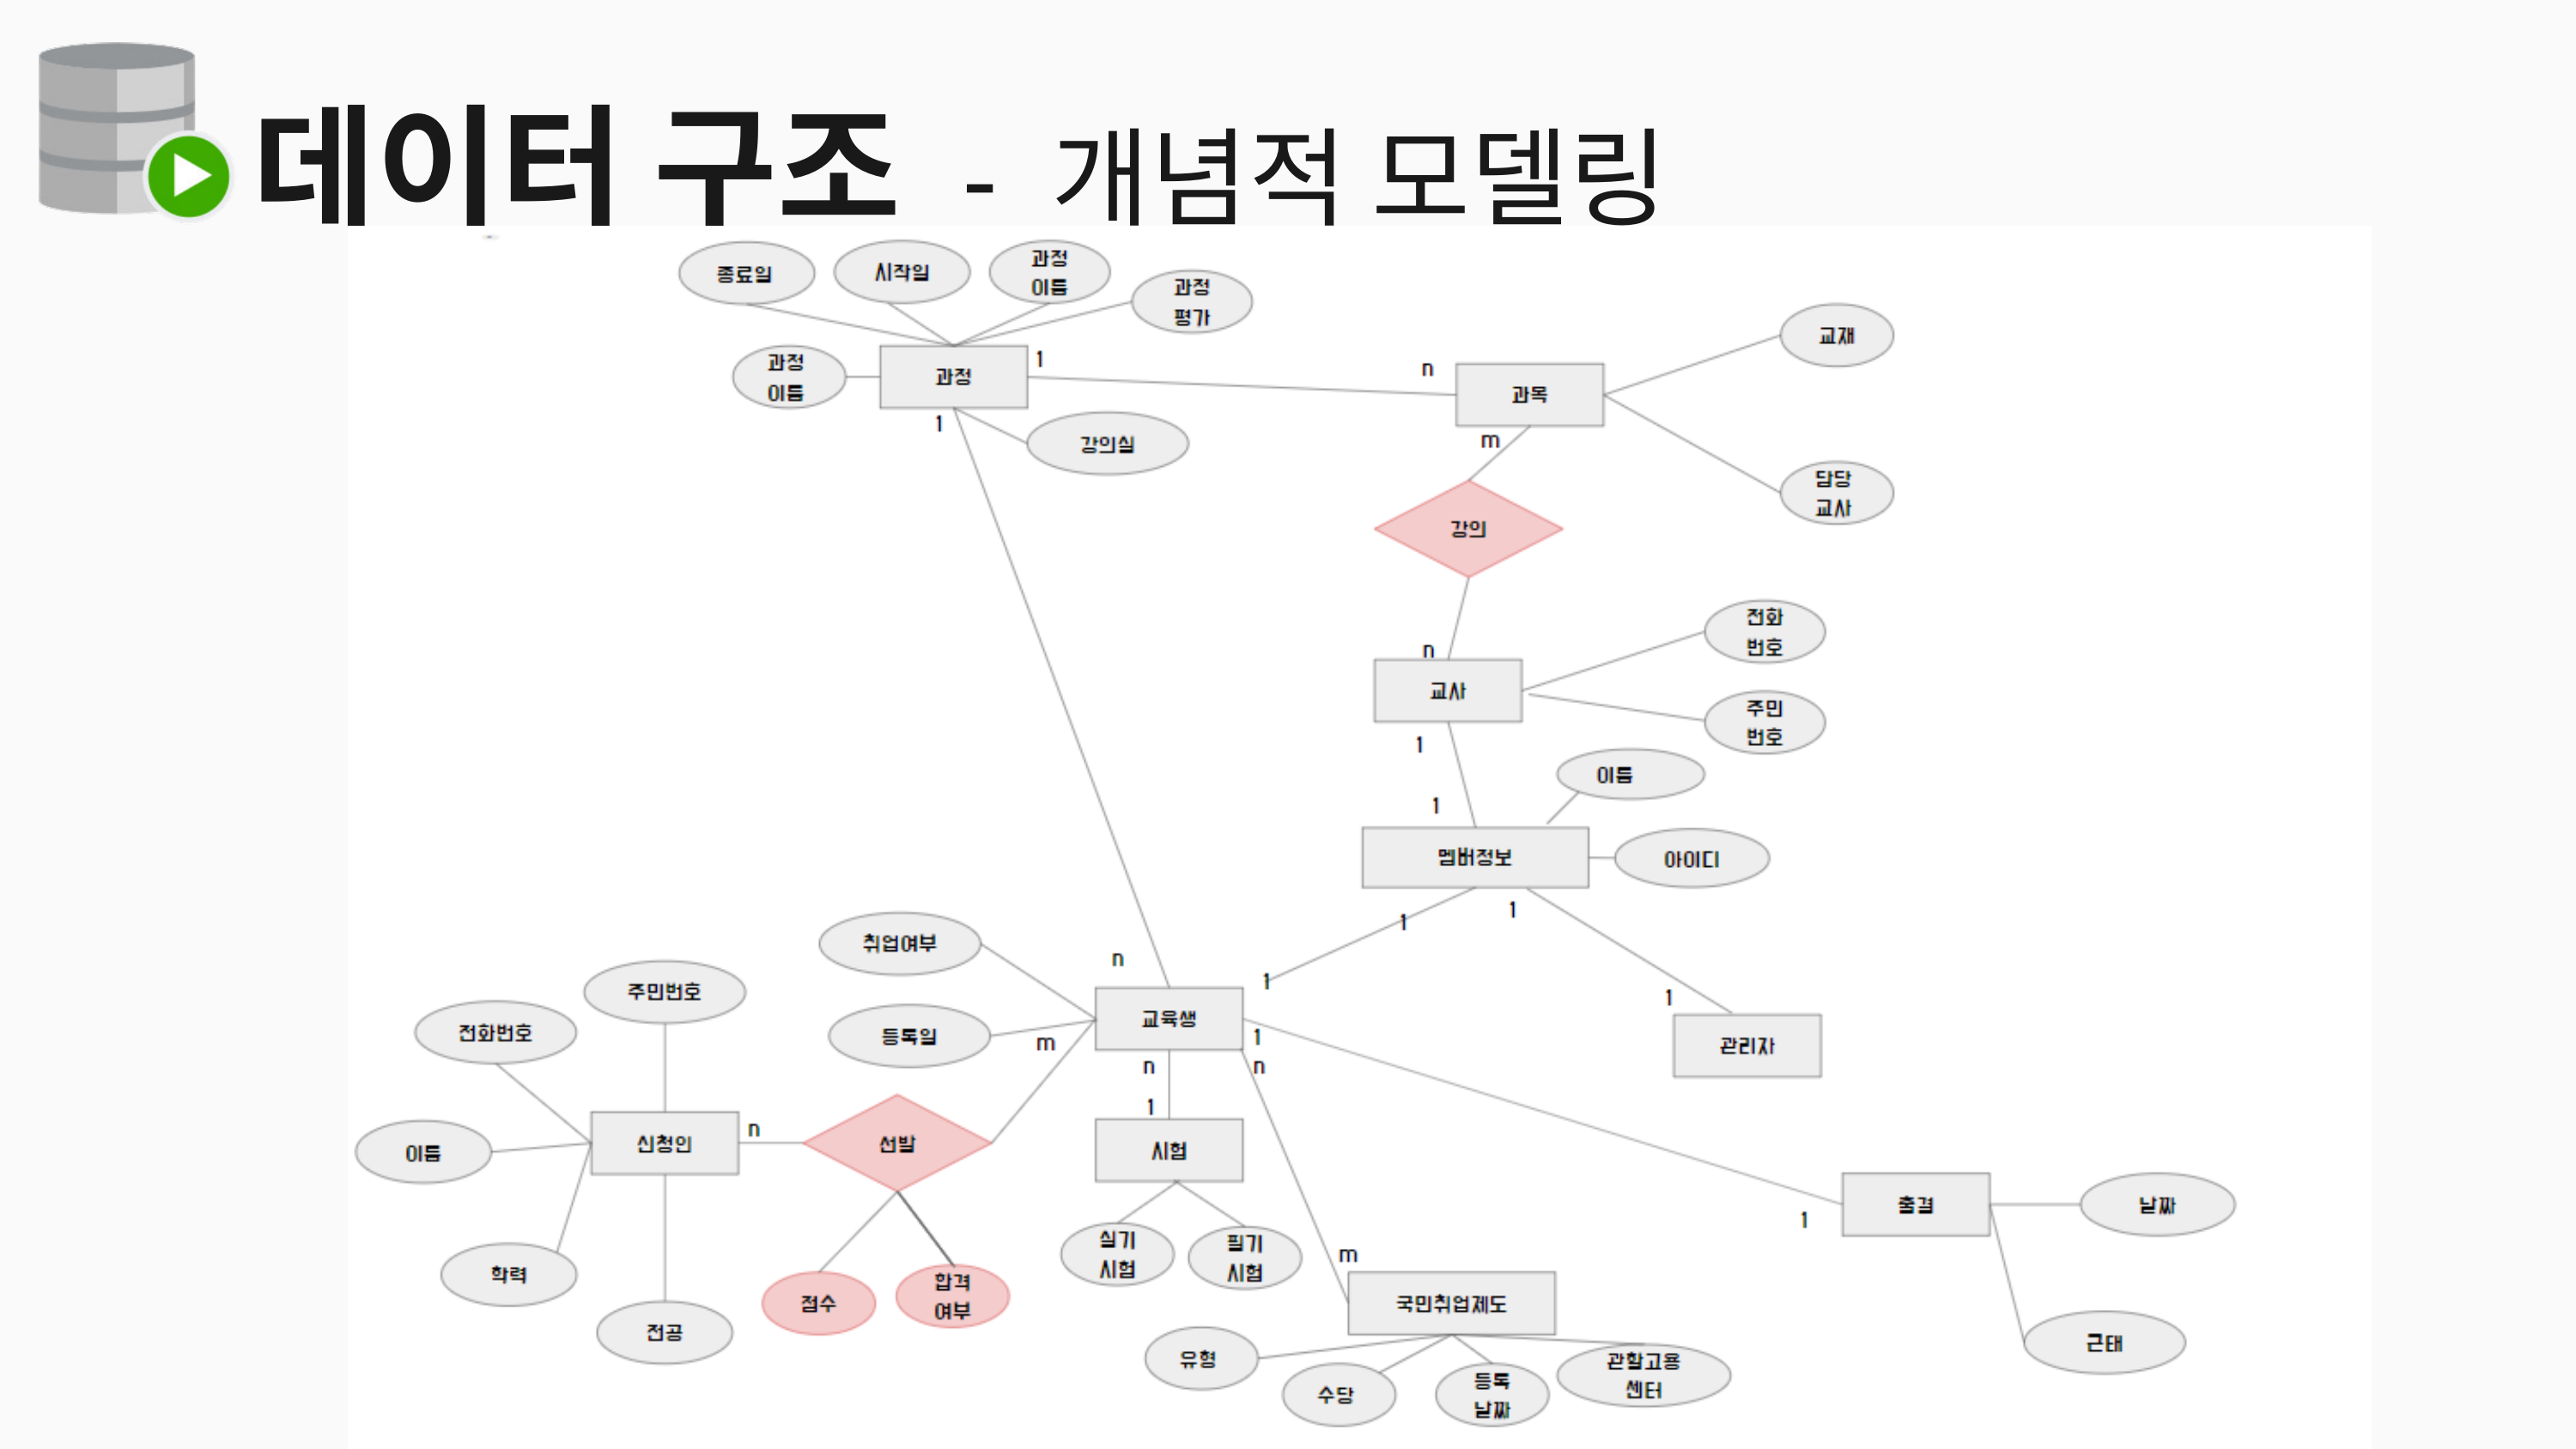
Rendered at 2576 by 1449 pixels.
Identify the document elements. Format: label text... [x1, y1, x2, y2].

text_box 데이터 구조 - 개념적 모델링 [252, 52, 2085, 246]
picture [348, 226, 2372, 1449]
picture [16, 10, 244, 227]
